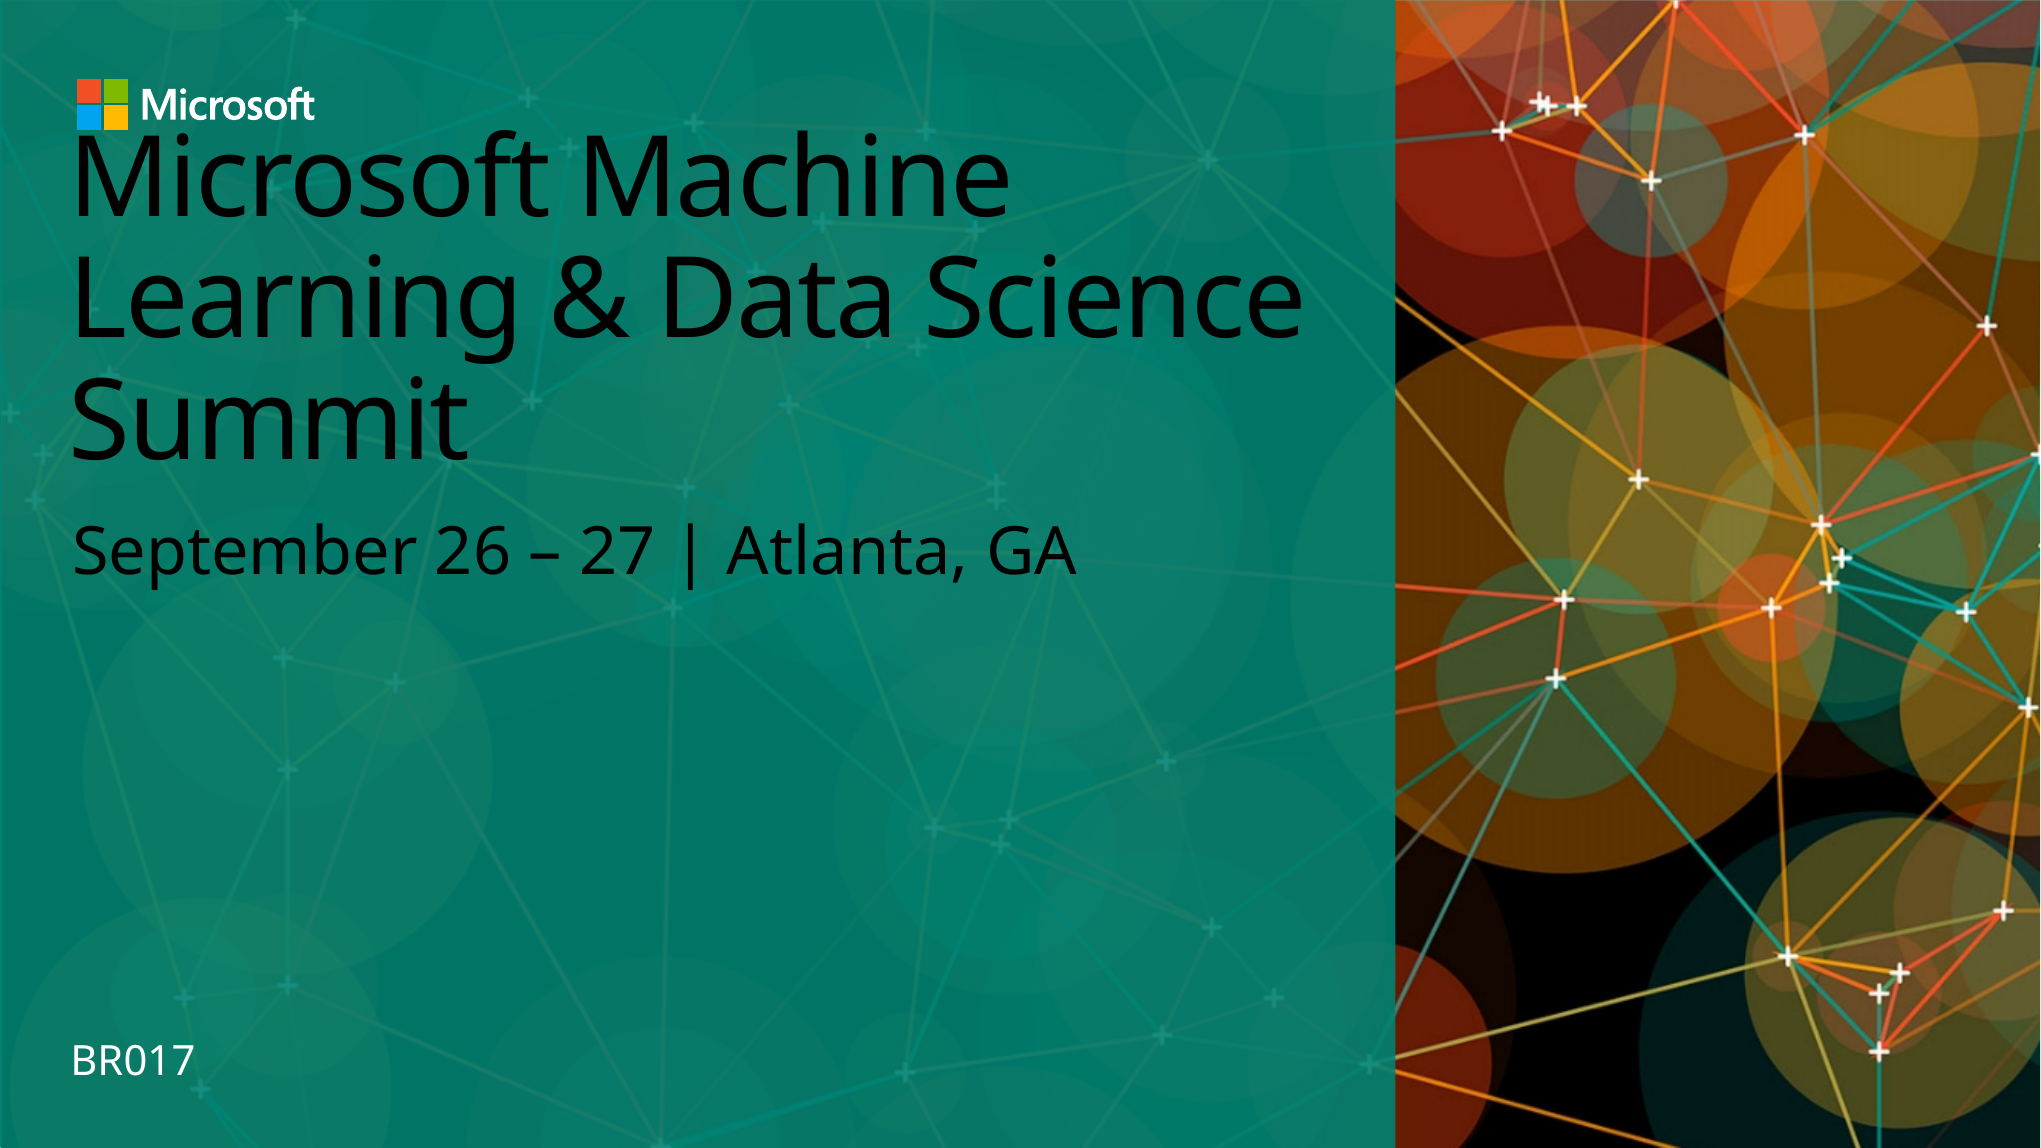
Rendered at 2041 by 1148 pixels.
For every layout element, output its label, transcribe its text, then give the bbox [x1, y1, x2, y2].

picture [1396, 1, 2041, 1148]
title Microsoft Machine Learning & Data Science Summit [45, 198, 1396, 498]
list September 26 – 27 | Atlanta, GA [45, 498, 1396, 619]
